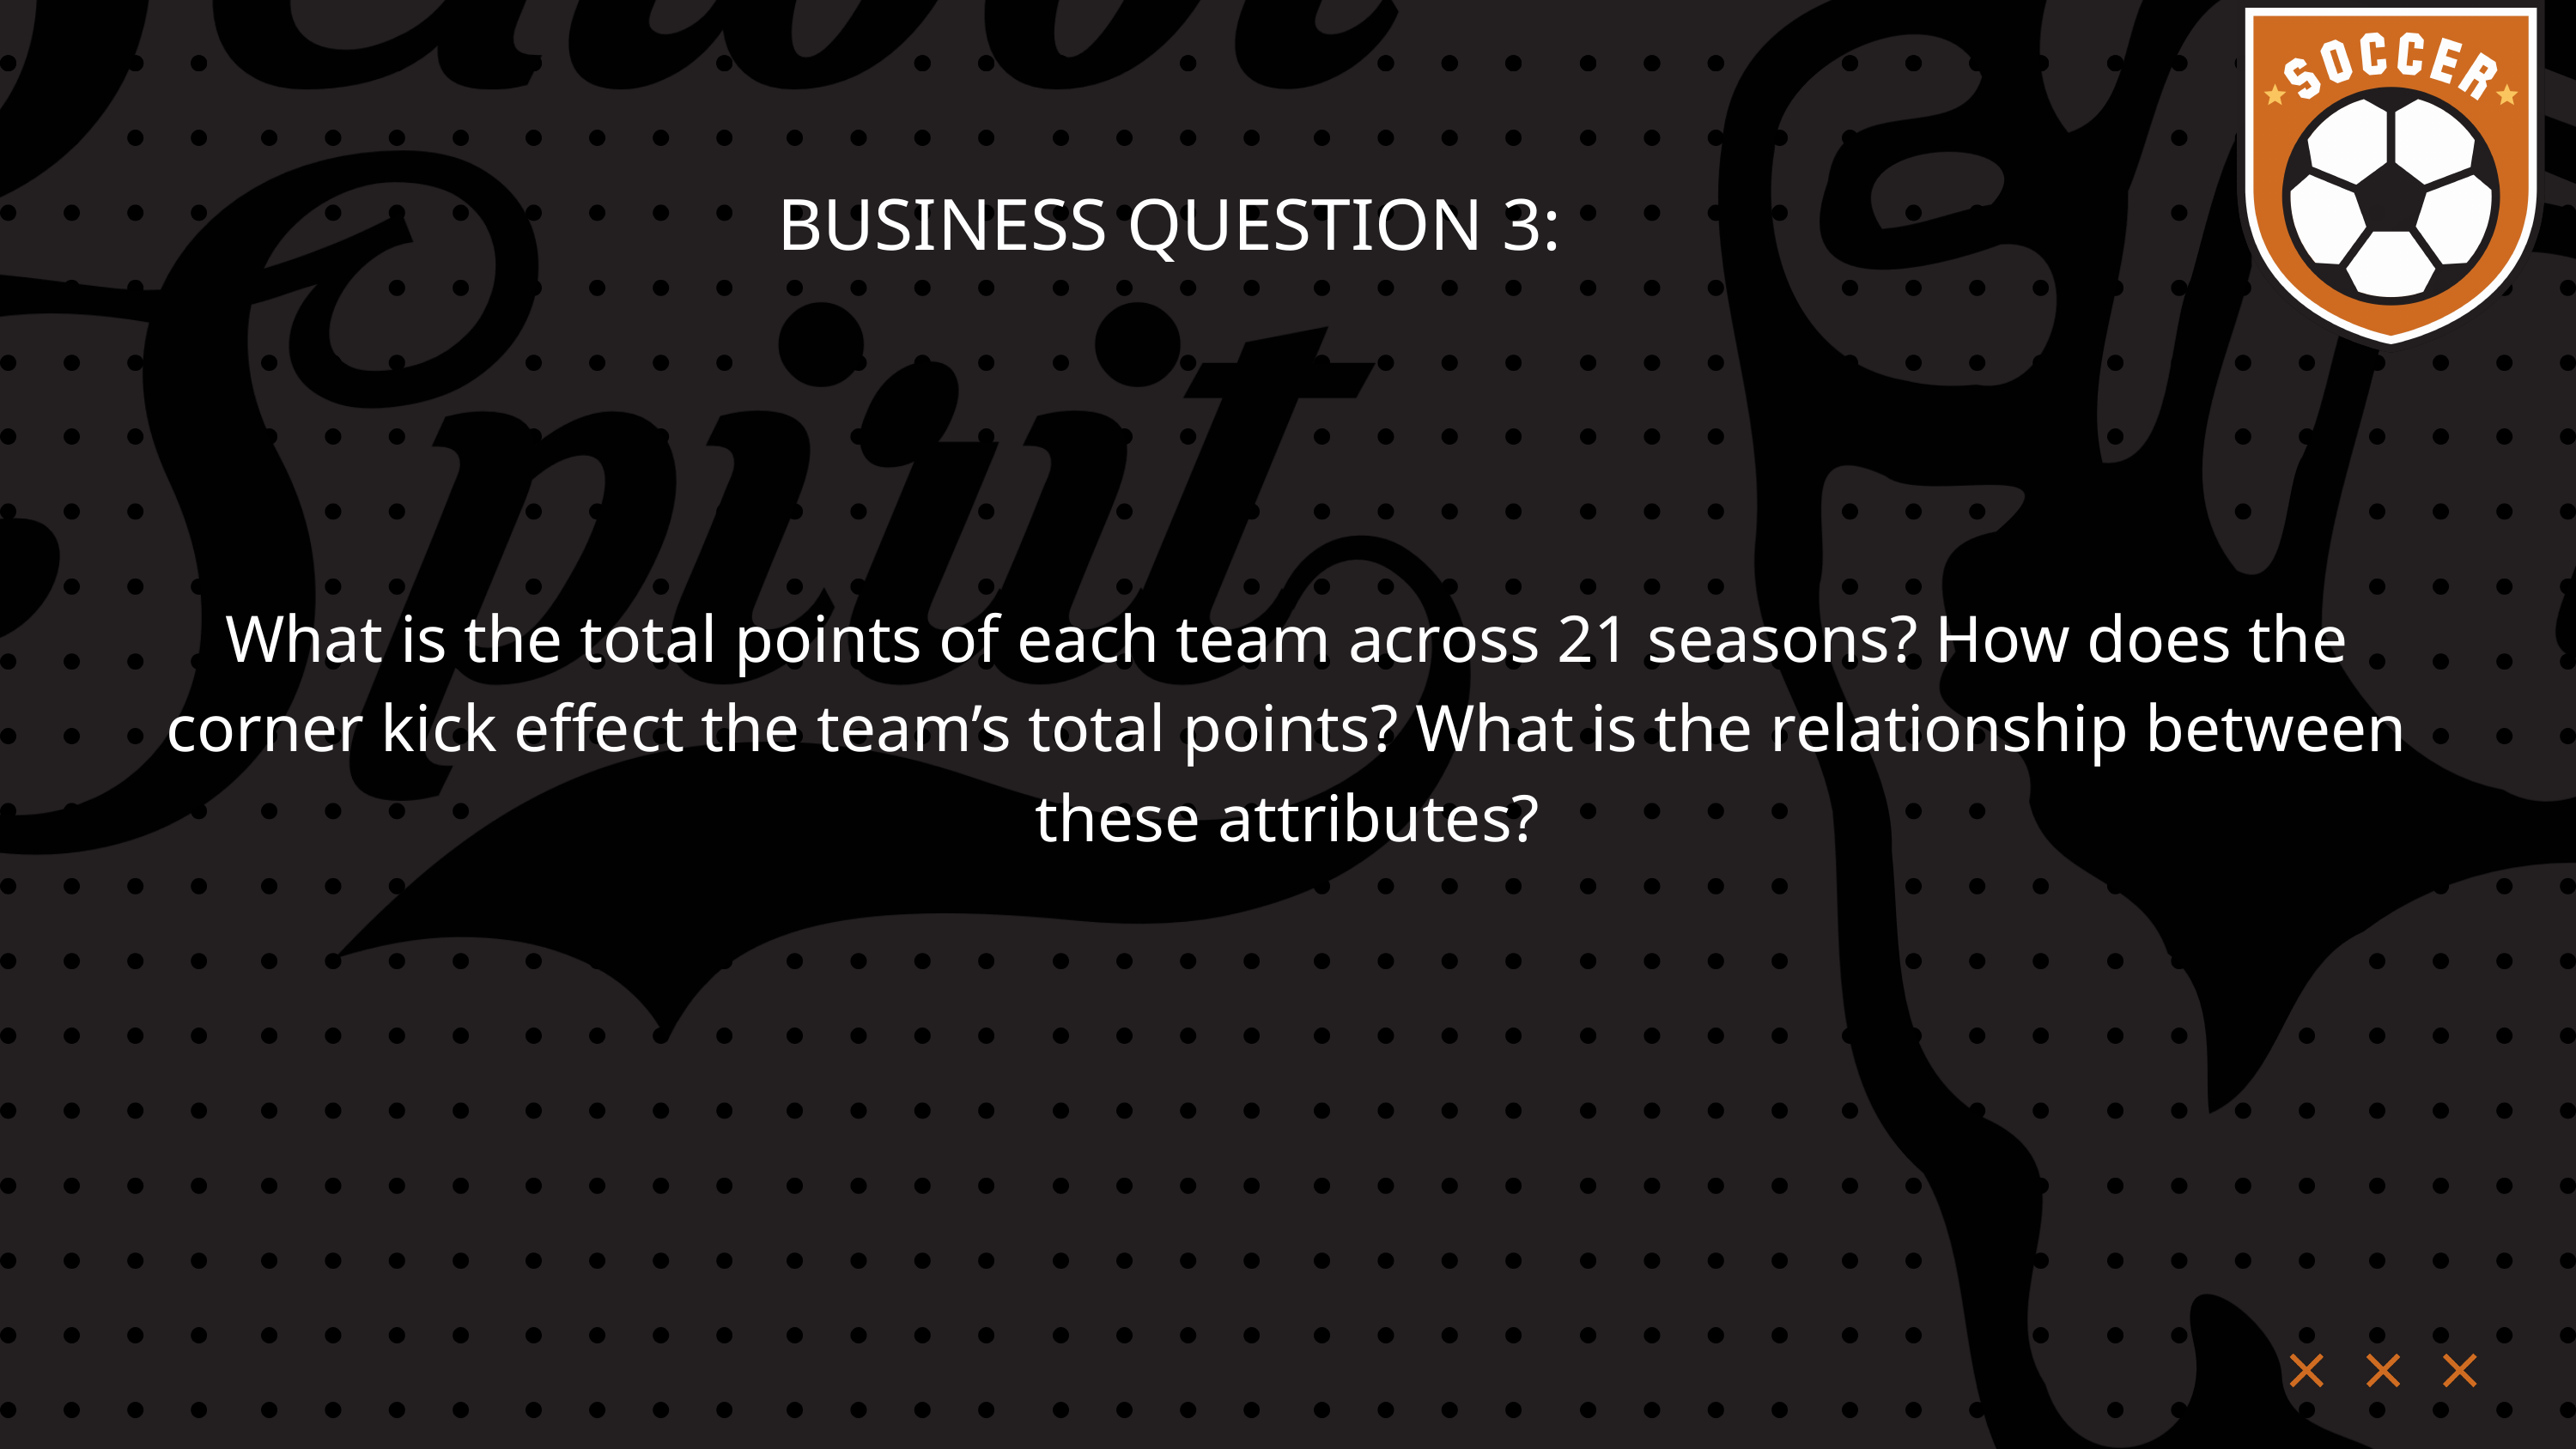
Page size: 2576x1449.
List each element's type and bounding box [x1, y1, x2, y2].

picture [0, 0, 1472, 1042]
text_box [0, 0, 1697, 1449]
picture [1702, 0, 2576, 1449]
